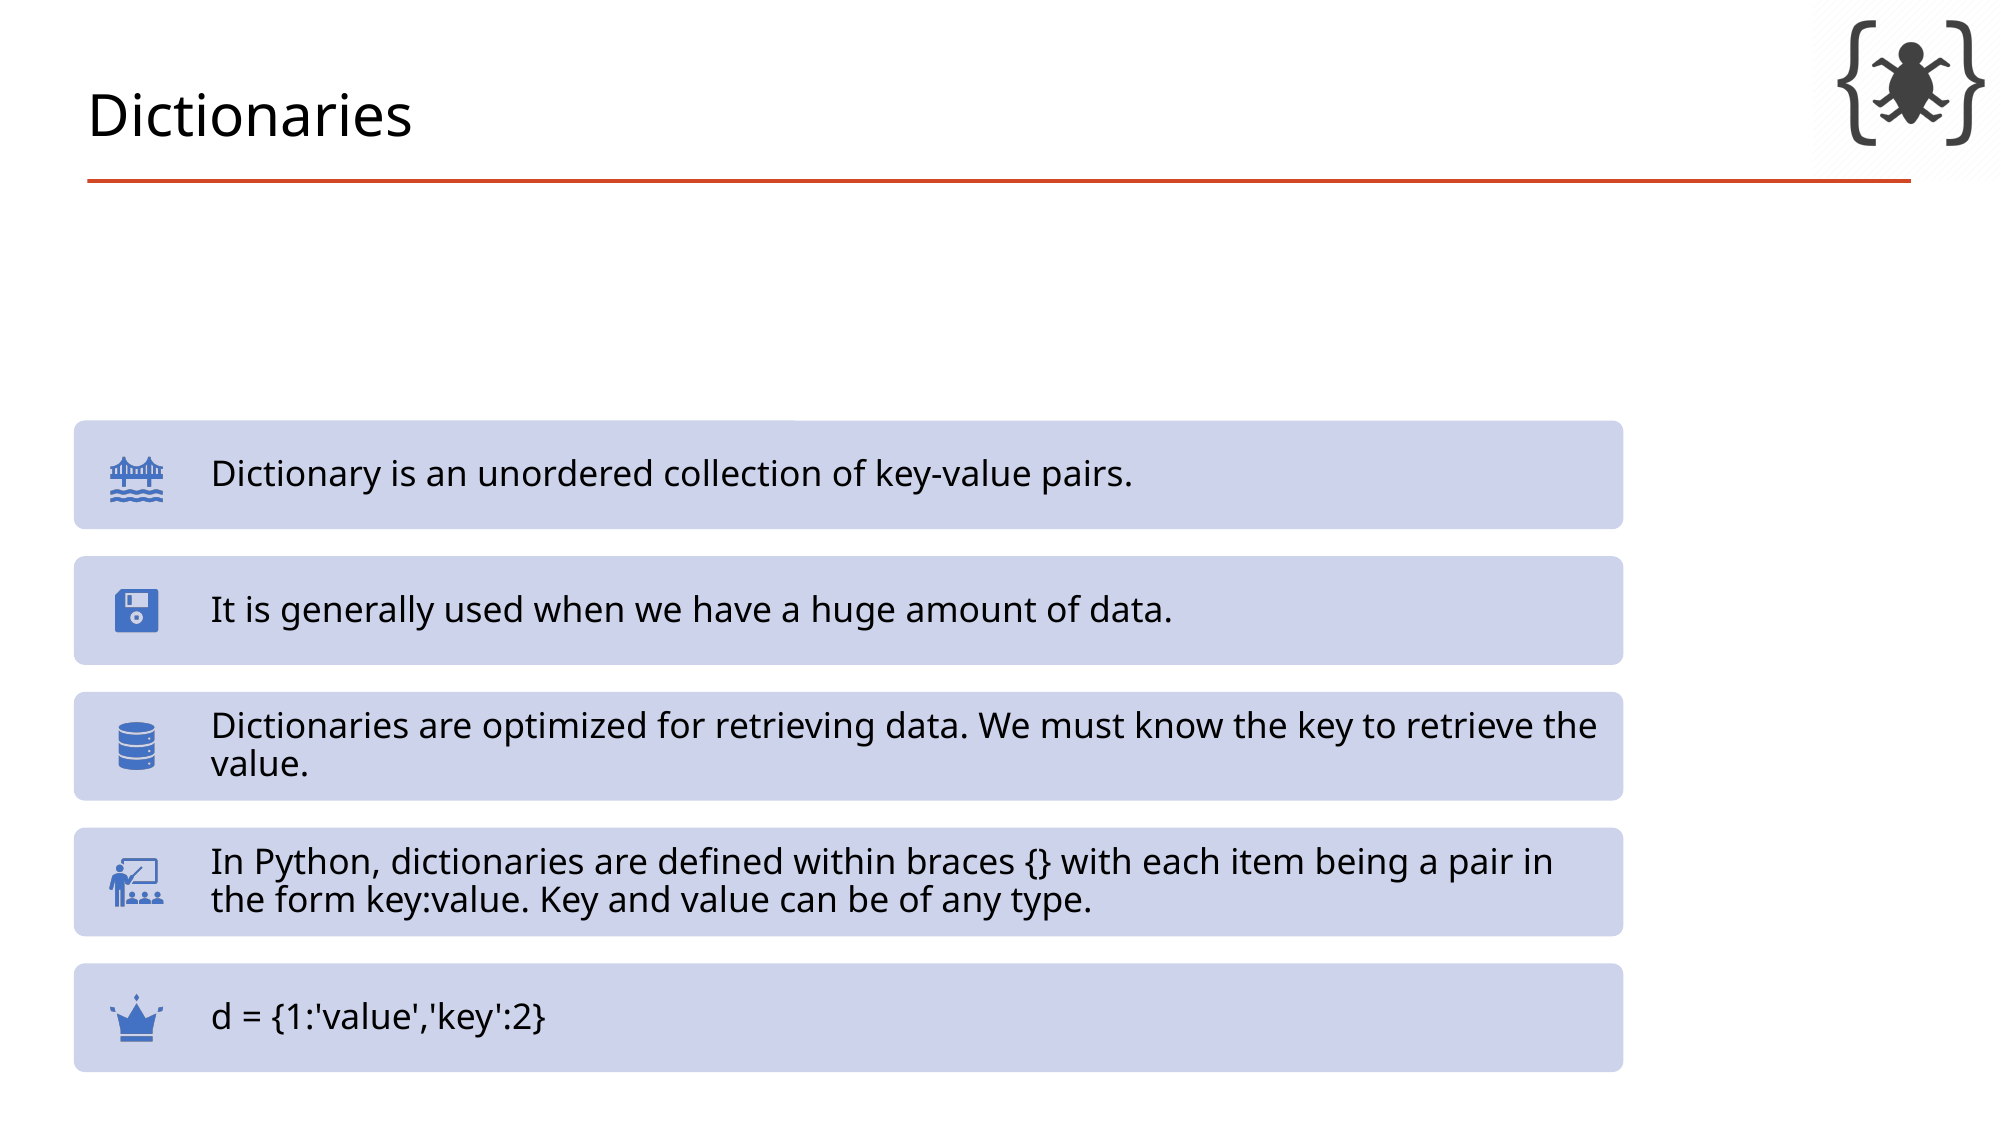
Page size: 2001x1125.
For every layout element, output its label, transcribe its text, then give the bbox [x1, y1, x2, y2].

title Dictionaries [72, 70, 1221, 176]
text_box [73, 420, 1624, 1073]
picture [1813, 0, 2001, 181]
